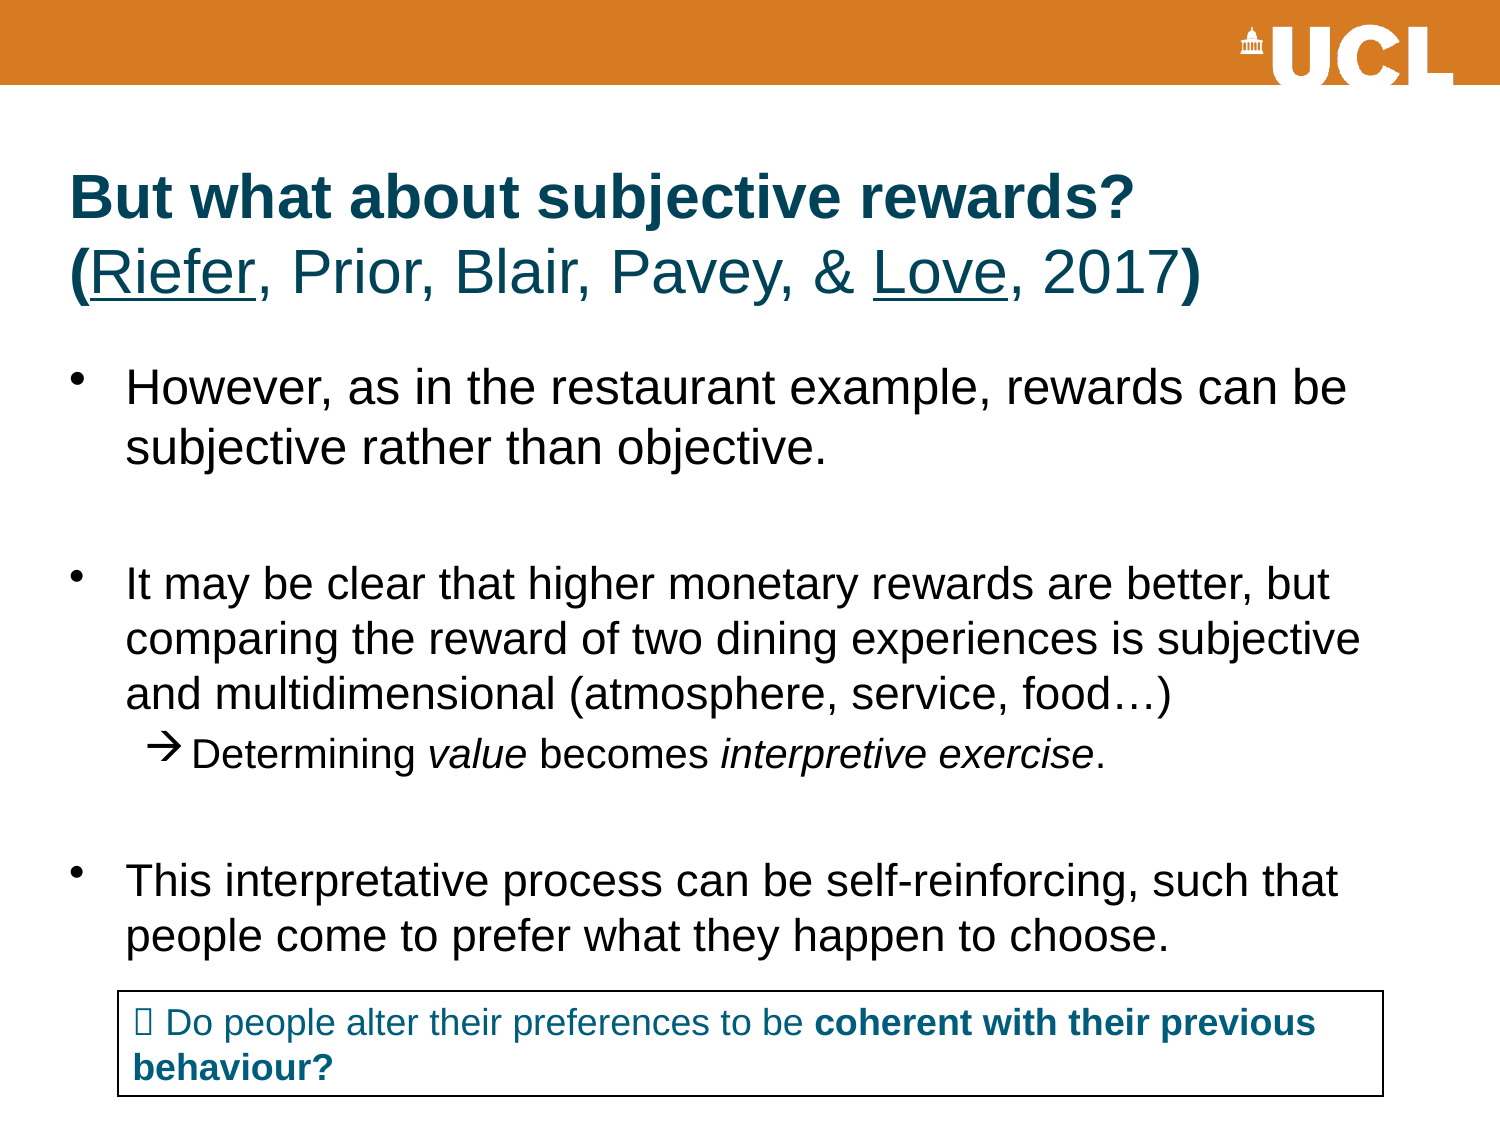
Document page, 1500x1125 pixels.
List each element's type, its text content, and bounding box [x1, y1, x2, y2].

list However, as in the restaurant example, rewards can be subjective rather than objective. It may be clear that higher monetary rewards are better, but comparing the reward of two dining experiences is subjective and multidimensional (atmosphere, service, food…) Determining value becomes interpretive exercise. This interpretative process can be self-reinforcing, such that people come to prefer what they happen to choose. [54, 347, 1447, 1044]
text_box  Do people alter their preferences to be coherent with their previous behaviour? [117, 990, 1384, 1097]
picture [0, 0, 1500, 85]
title But what about subjective rewards? (Riefer, Prior, Blair, Pavey, & Love, 2017) [54, 148, 1447, 347]
